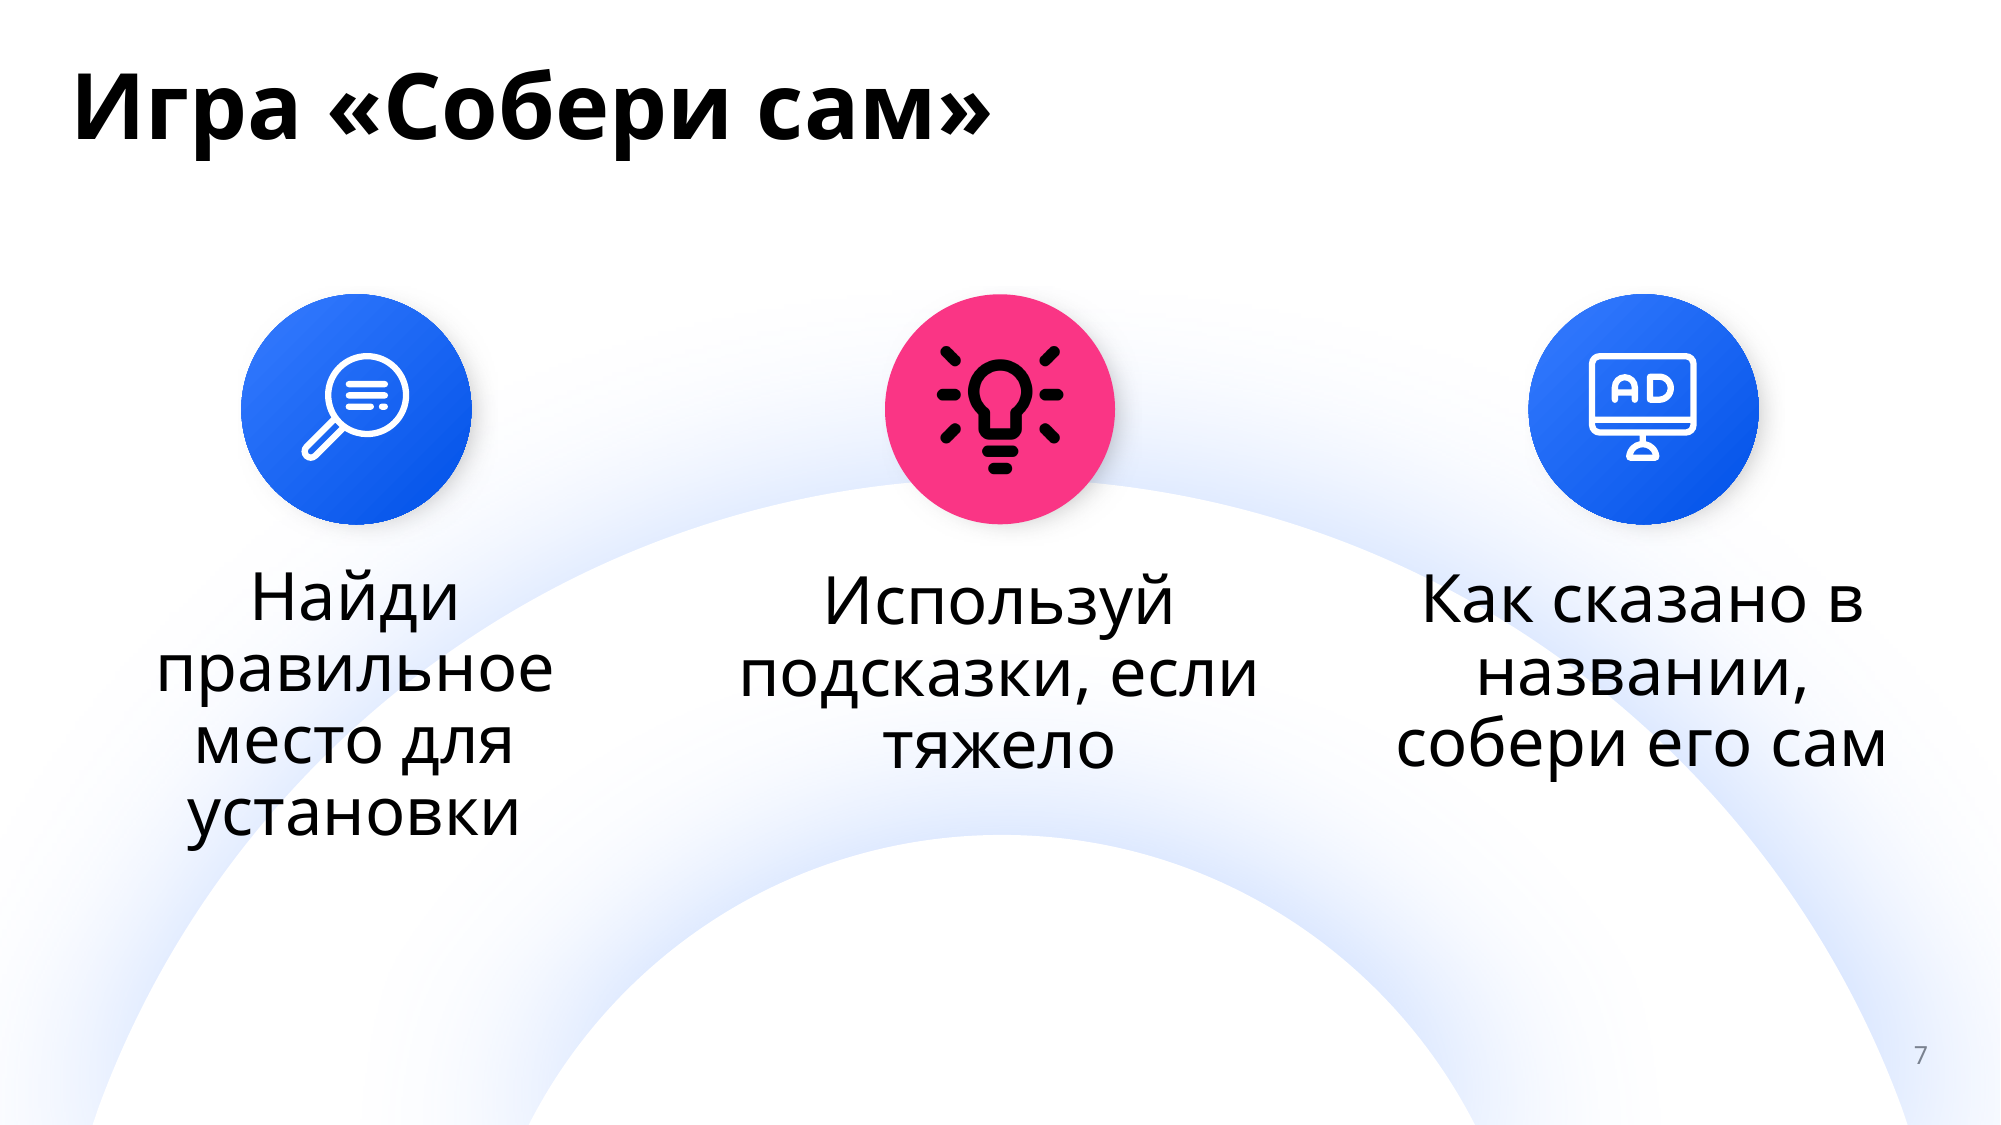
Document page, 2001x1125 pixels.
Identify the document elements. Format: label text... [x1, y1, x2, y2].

text_box [1527, 293, 1760, 478]
text_box [240, 293, 473, 478]
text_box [301, 352, 410, 461]
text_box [1588, 352, 1697, 461]
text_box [85, 478, 1915, 1125]
text_box [883, 293, 1117, 478]
picture [931, 341, 1069, 479]
title Игра «Собери сам» [55, 52, 1781, 168]
